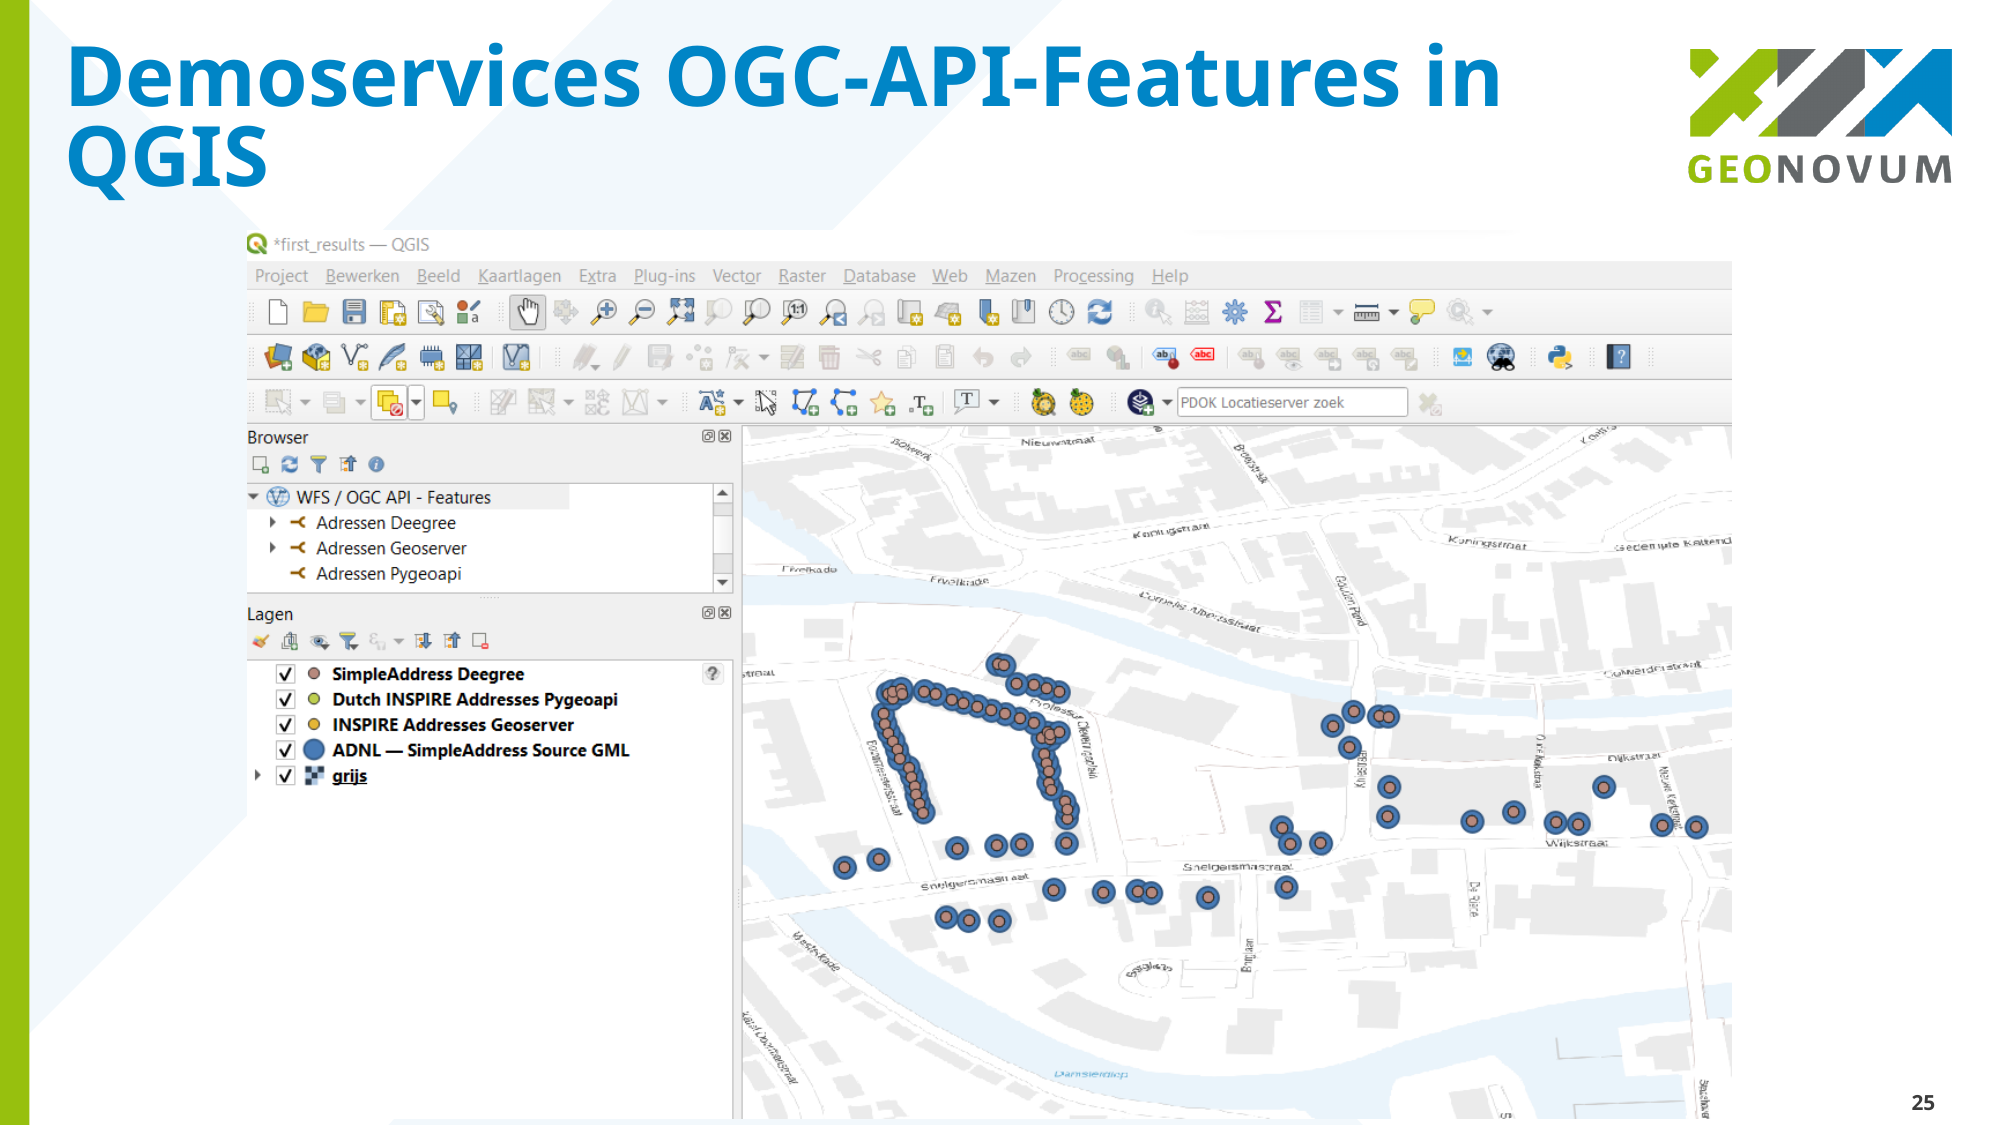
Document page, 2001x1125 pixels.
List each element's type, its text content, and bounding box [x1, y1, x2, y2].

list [247, 230, 1732, 1120]
slide_number 25 [1824, 1088, 1951, 1120]
picture [1686, 49, 1955, 186]
title Demoservices OGC-API-Features in QGIS [49, 0, 1654, 210]
